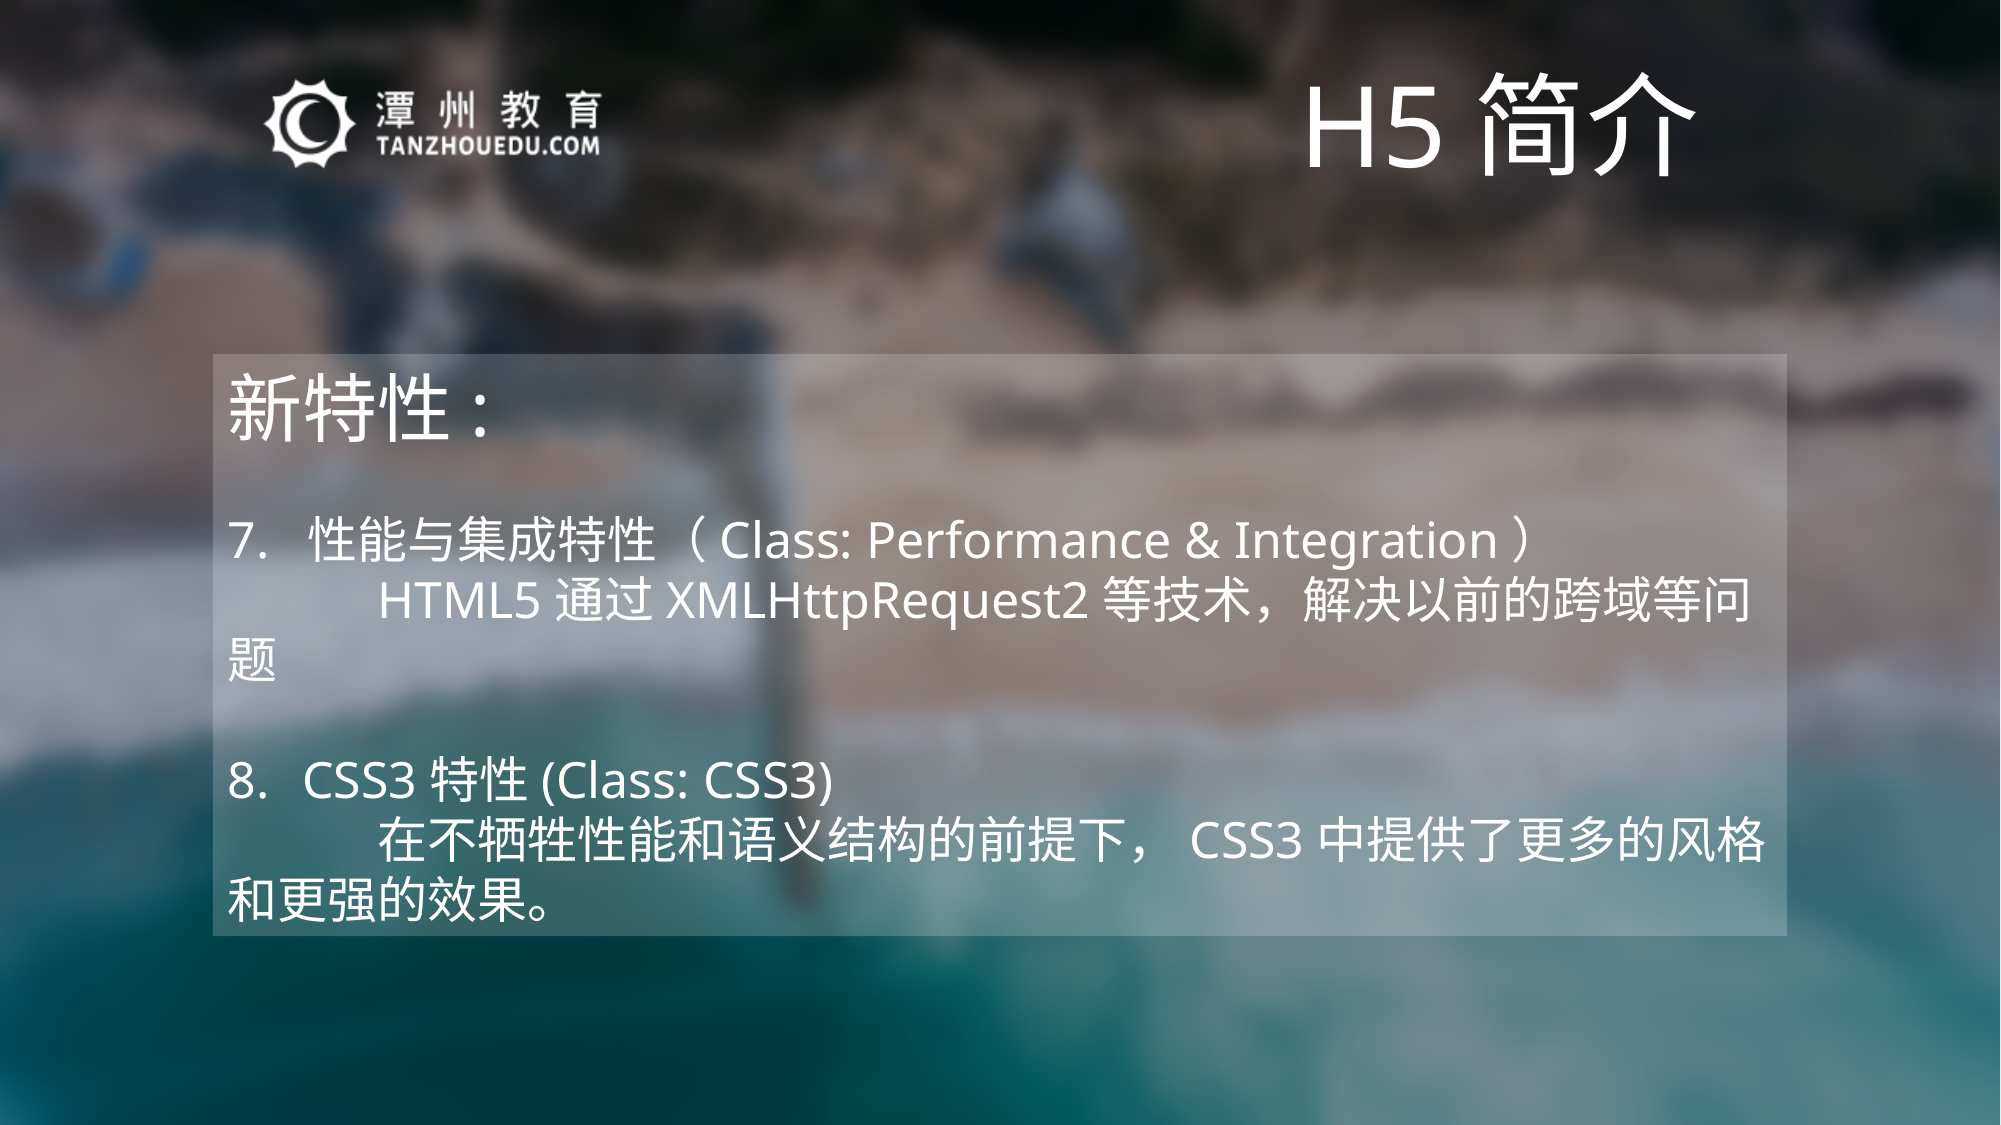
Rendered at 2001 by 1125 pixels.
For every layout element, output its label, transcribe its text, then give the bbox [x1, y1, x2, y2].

text_box 新特性: 7. 性能与集成特性（Class: Performance & Integration） HTML5通过XMLHttpRequest2等技术，解决以前的跨域等问题 CSS3特性(Class: CSS3) 在不牺牲性能和语义结构的前提下，CSS3中提供了更多的风格和更强的效果。 [212, 353, 1788, 937]
text_box H5简介 [1284, 47, 1714, 198]
picture [0, 0, 2001, 1125]
